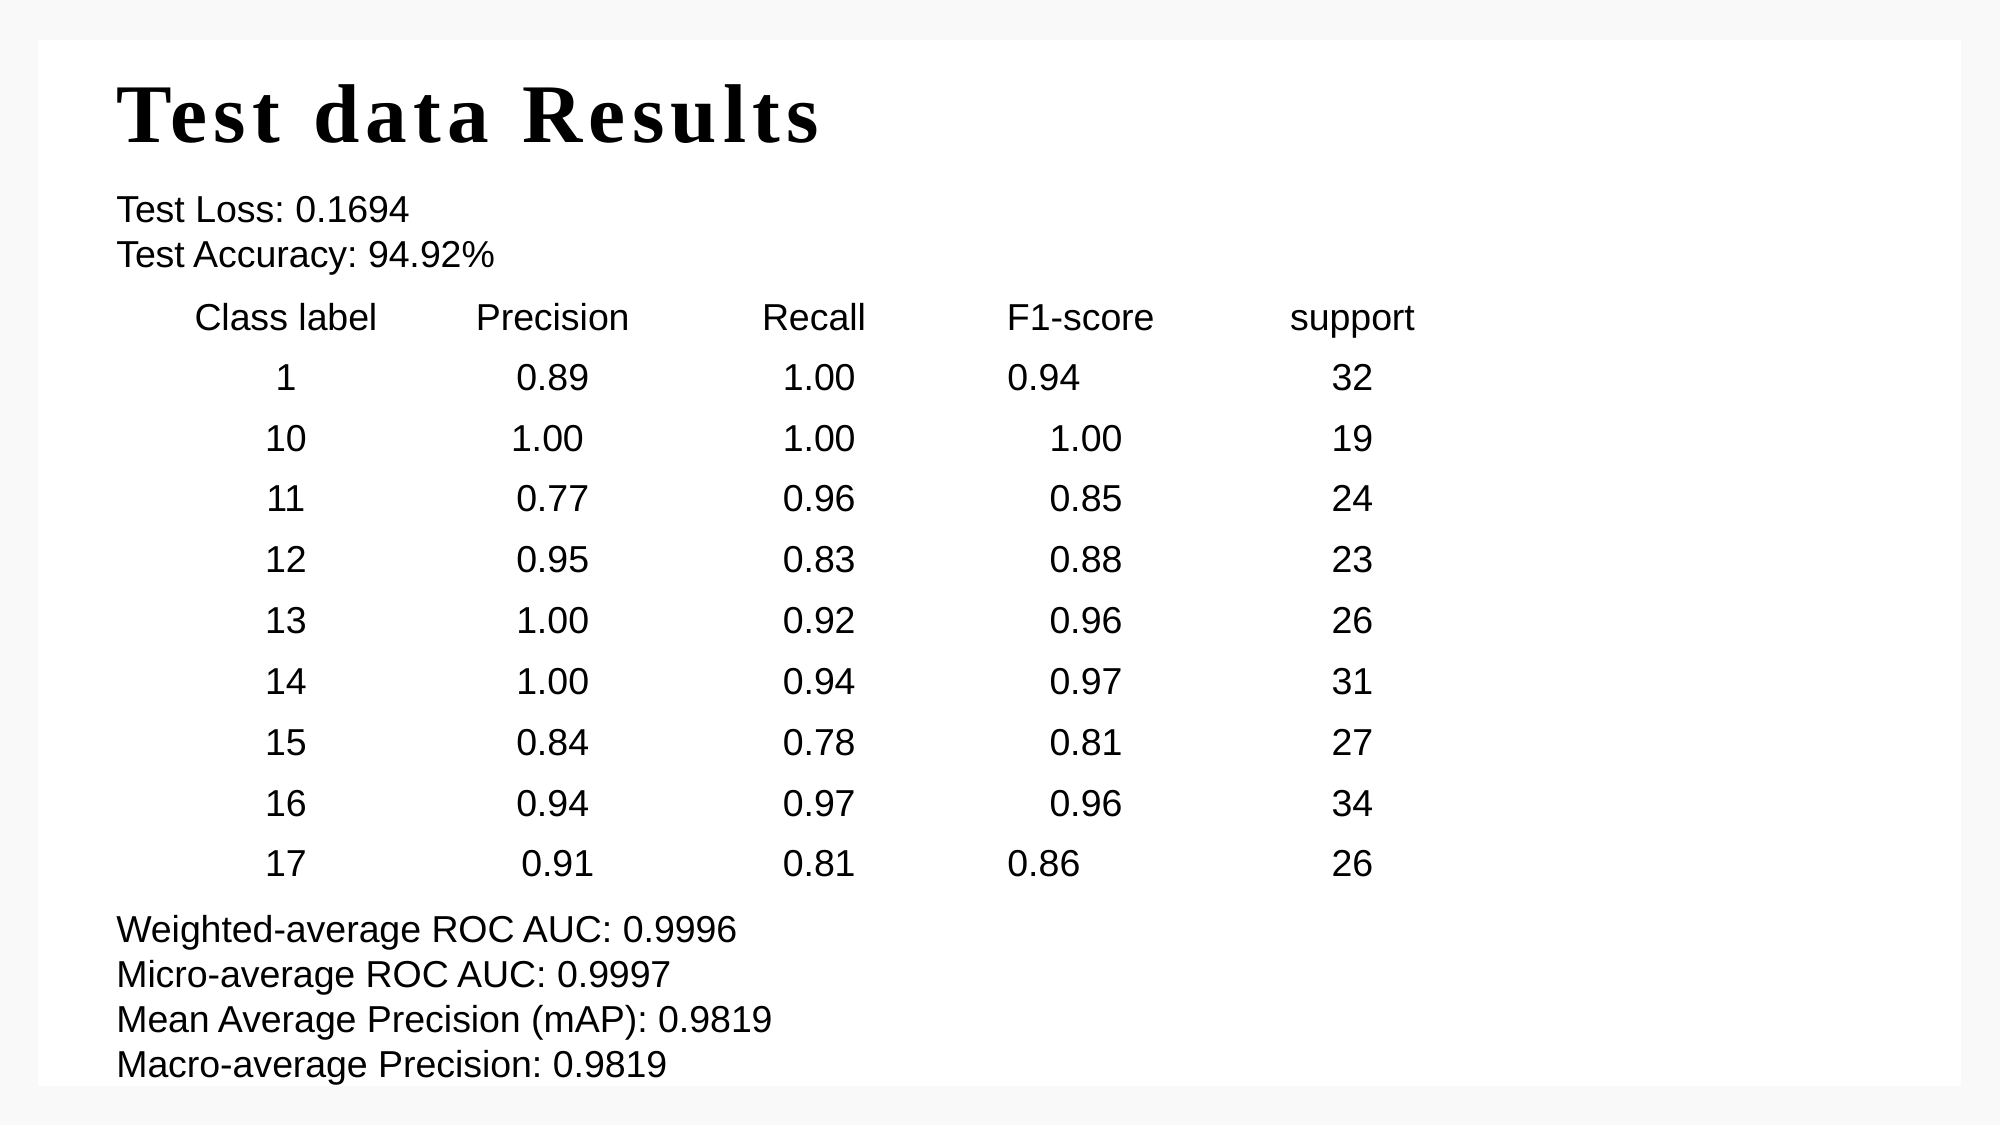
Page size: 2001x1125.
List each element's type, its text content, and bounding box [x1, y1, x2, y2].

table_cell 27 [1219, 714, 1486, 774]
table_cell 0.95 [419, 531, 686, 592]
table_cell 1.00 [686, 409, 953, 470]
table_cell 34 [1219, 774, 1486, 835]
table_cell 0.77 [419, 470, 686, 531]
table_cell 10 [153, 409, 419, 470]
table_cell 0.91 [419, 835, 686, 896]
table_cell 19 [1219, 409, 1486, 470]
table_cell 0.94 [419, 774, 686, 835]
table_header Recall [686, 289, 953, 349]
table_cell 26 [1219, 835, 1486, 896]
table_cell 31 [1219, 653, 1486, 714]
text_box Test Loss: 0.1694 Test Accuracy: 94.92% Weighted-average ROC AUC: 0.9996 Micro-average ROC AUC: 0.9997 Mean Average Precision (mAP): 0.9819 Macro-average Precision: 0.9819 [101, 177, 1676, 1093]
table_cell 0.89 [419, 349, 686, 409]
table_cell 1.00 [686, 349, 953, 409]
table_cell 16 [153, 774, 419, 835]
table_cell 0.97 [953, 653, 1219, 714]
text_box Test data Results [101, 51, 1102, 167]
table_cell 24 [1219, 470, 1486, 531]
table_cell 0.97 [686, 774, 953, 835]
table_cell 0.81 [953, 714, 1219, 774]
table_cell 1 [153, 349, 419, 409]
table_header F1-score [953, 289, 1219, 349]
table_cell 0.78 [686, 714, 953, 774]
table_cell 0.96 [686, 470, 953, 531]
table_cell 0.92 [686, 592, 953, 653]
table_cell 0.94 [953, 349, 1219, 409]
table_cell 0.81 [686, 835, 953, 896]
table_header Class label [153, 289, 419, 349]
table_cell 1.00 [419, 653, 686, 714]
table_cell 14 [153, 653, 419, 714]
table_header support [1219, 289, 1486, 349]
table_cell 0.96 [953, 592, 1219, 653]
table_cell 13 [153, 592, 419, 653]
table_cell 0.94 [686, 653, 953, 714]
table_cell 0.84 [419, 714, 686, 774]
table_cell 15 [153, 714, 419, 774]
table_cell 11 [153, 470, 419, 531]
table_cell 17 [153, 835, 419, 896]
table_cell 32 [1219, 349, 1486, 409]
table_cell 1.00 [419, 409, 686, 470]
table_cell 0.88 [953, 531, 1219, 592]
table_cell 0.96 [953, 774, 1219, 835]
table_cell 23 [1219, 531, 1486, 592]
table_cell 1.00 [953, 409, 1219, 470]
table_cell 26 [1219, 592, 1486, 653]
table_cell 0.86 [953, 835, 1219, 896]
table_header Precision [419, 289, 686, 349]
table_cell 0.83 [686, 531, 953, 592]
table_cell 12 [153, 531, 419, 592]
table_cell 1.00 [419, 592, 686, 653]
table_cell 0.85 [953, 470, 1219, 531]
